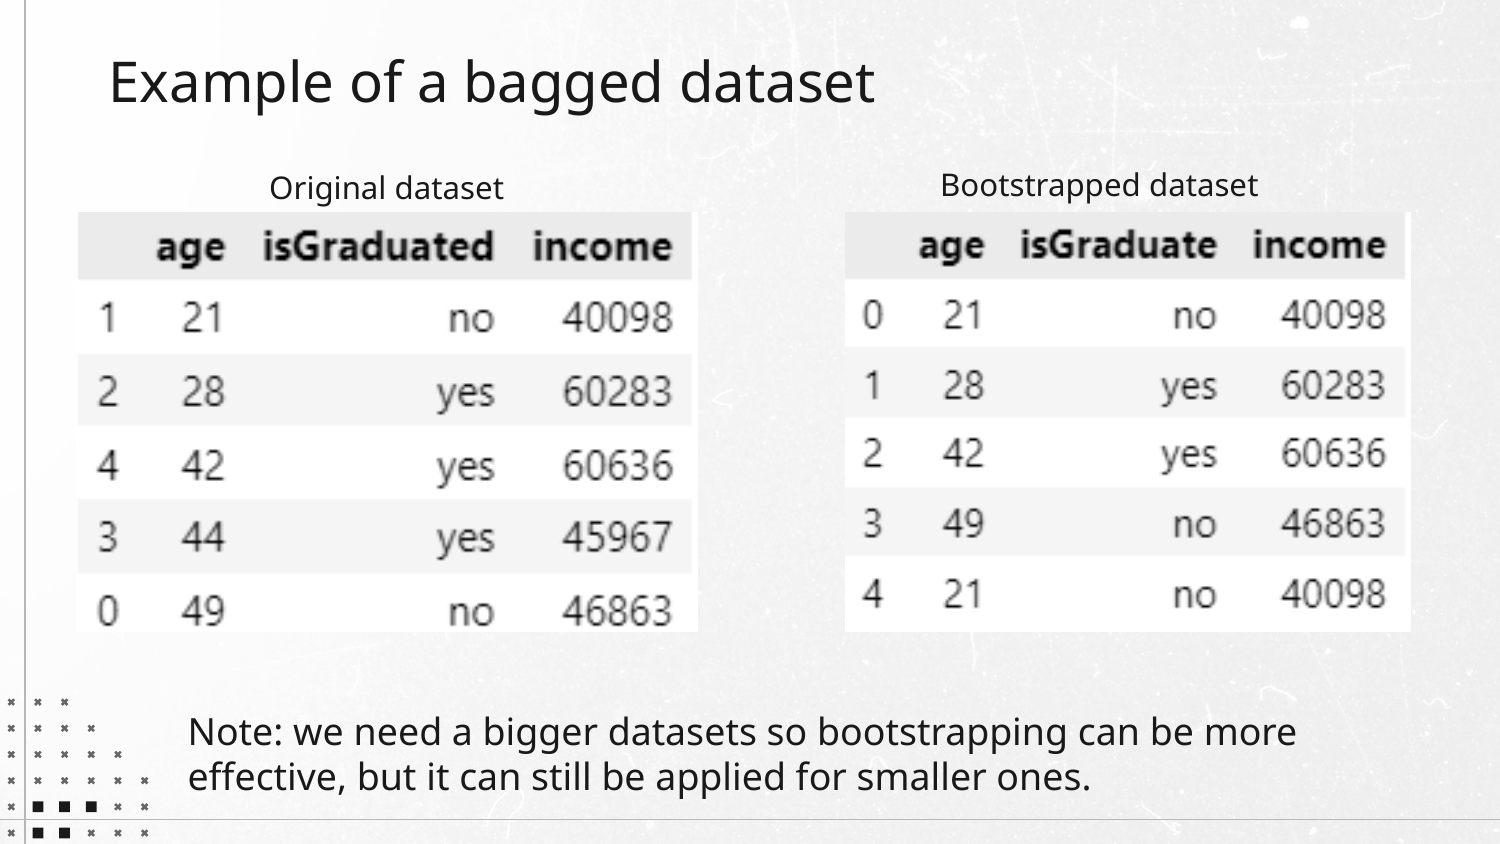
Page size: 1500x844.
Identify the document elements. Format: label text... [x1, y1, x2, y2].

text_box Bootstrapped dataset [788, 149, 1411, 192]
text_box Note: we need a bigger datasets so bootstrapping can be more effective, but it can still be applied for smaller ones. [172, 692, 1411, 804]
picture [76, 212, 698, 632]
title Example of a bagged dataset [93, 32, 1496, 129]
picture [845, 212, 1411, 632]
text_box Original dataset [76, 153, 698, 195]
